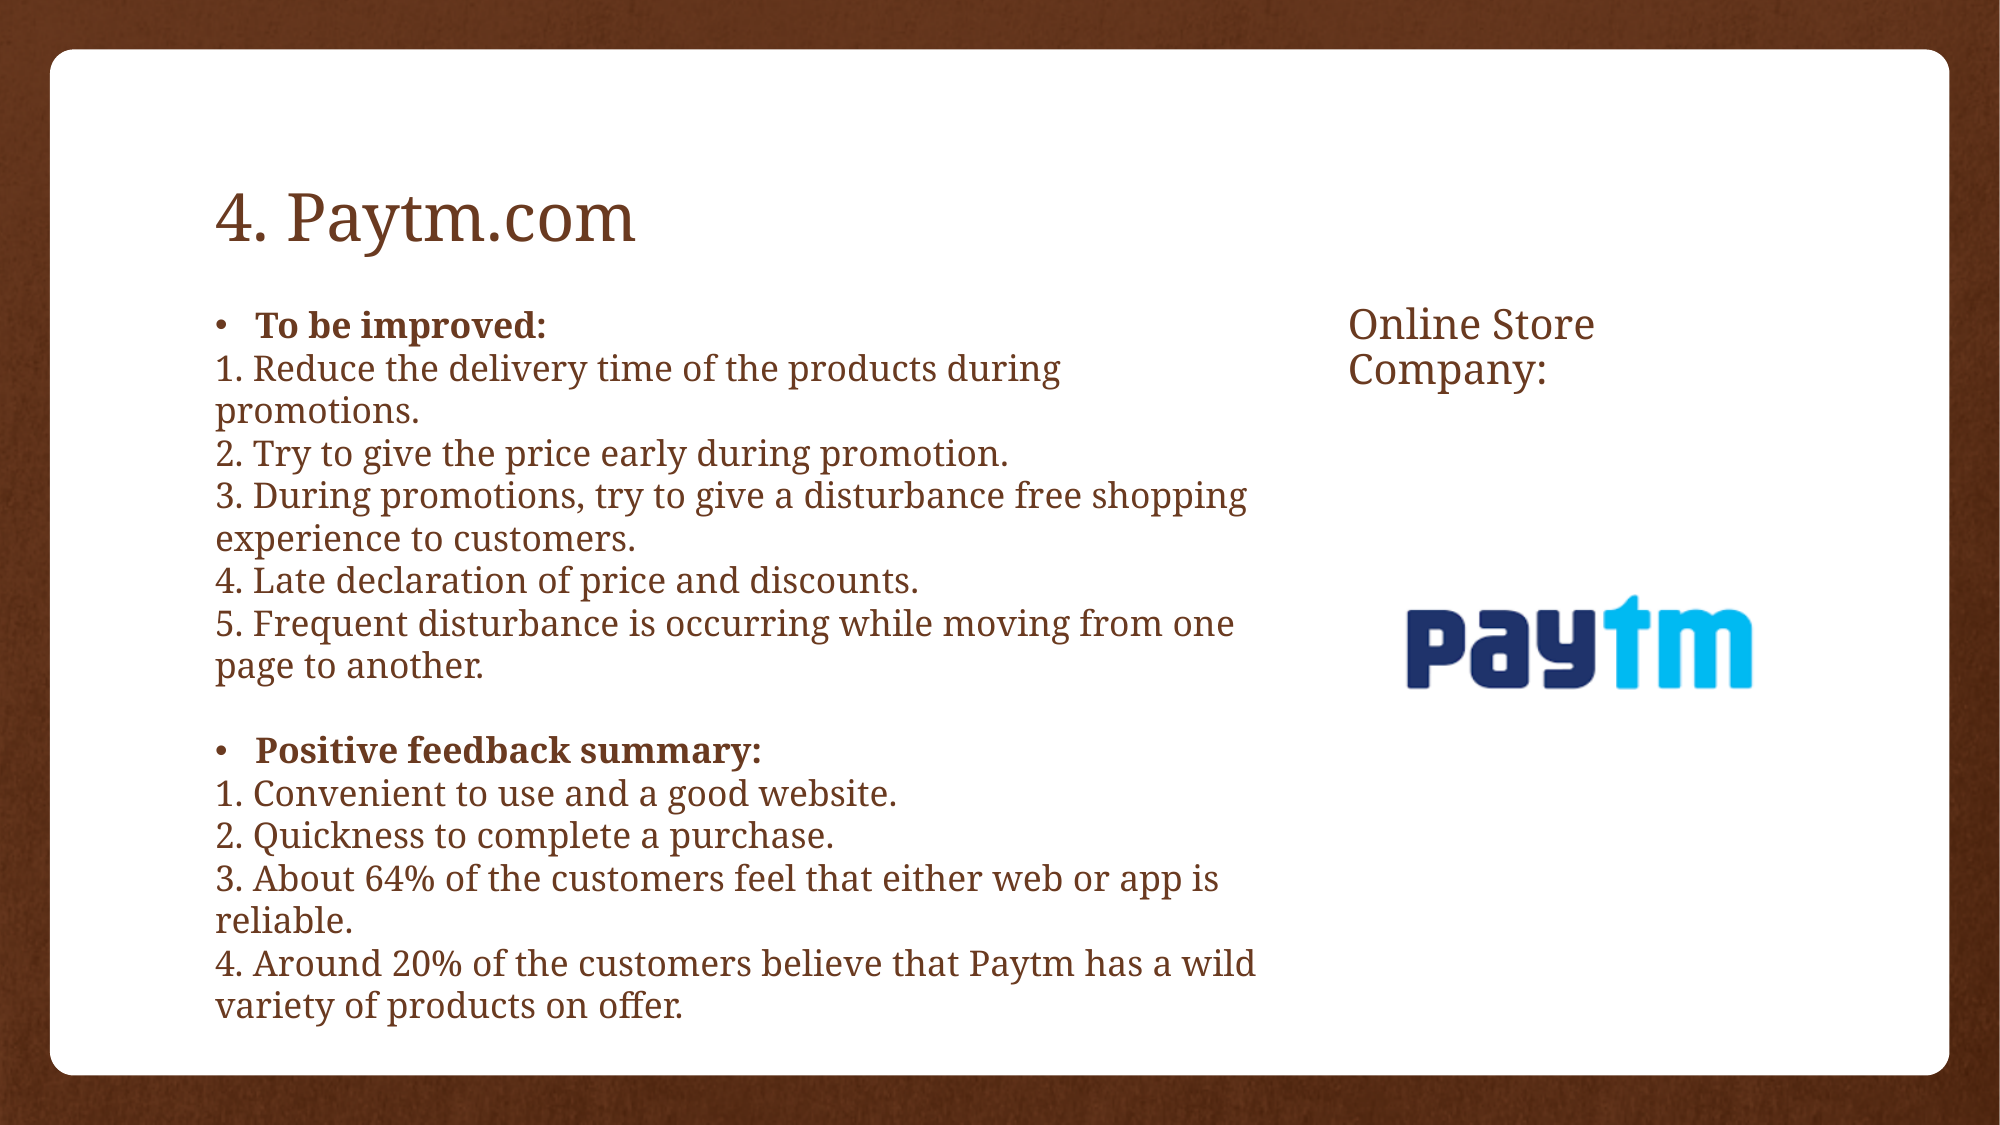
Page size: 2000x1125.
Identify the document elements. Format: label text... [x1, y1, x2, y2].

list To be improved: 1. Reduce the delivery time of the products during promotions. 2. Try to give the price early during promotion. 3. During promotions, try to give a disturbance free shopping experience to customers. 4. Late declaration of price and discounts. 5. Frequent disturbance is occurring while moving from one page to another. Positive feedback summary: 1. Convenient to use and a good website. 2. Quickness to complete a purchase. 3. About 64% of the customers feel that either web or app is reliable. 4. Around 20% of the customers believe that Paytm has a wild variety of products on offer. [199, 295, 1283, 996]
picture [1361, 560, 1800, 732]
title 4. Paytm.com [199, 70, 1800, 263]
list Online Store Company: [1332, 295, 1800, 996]
